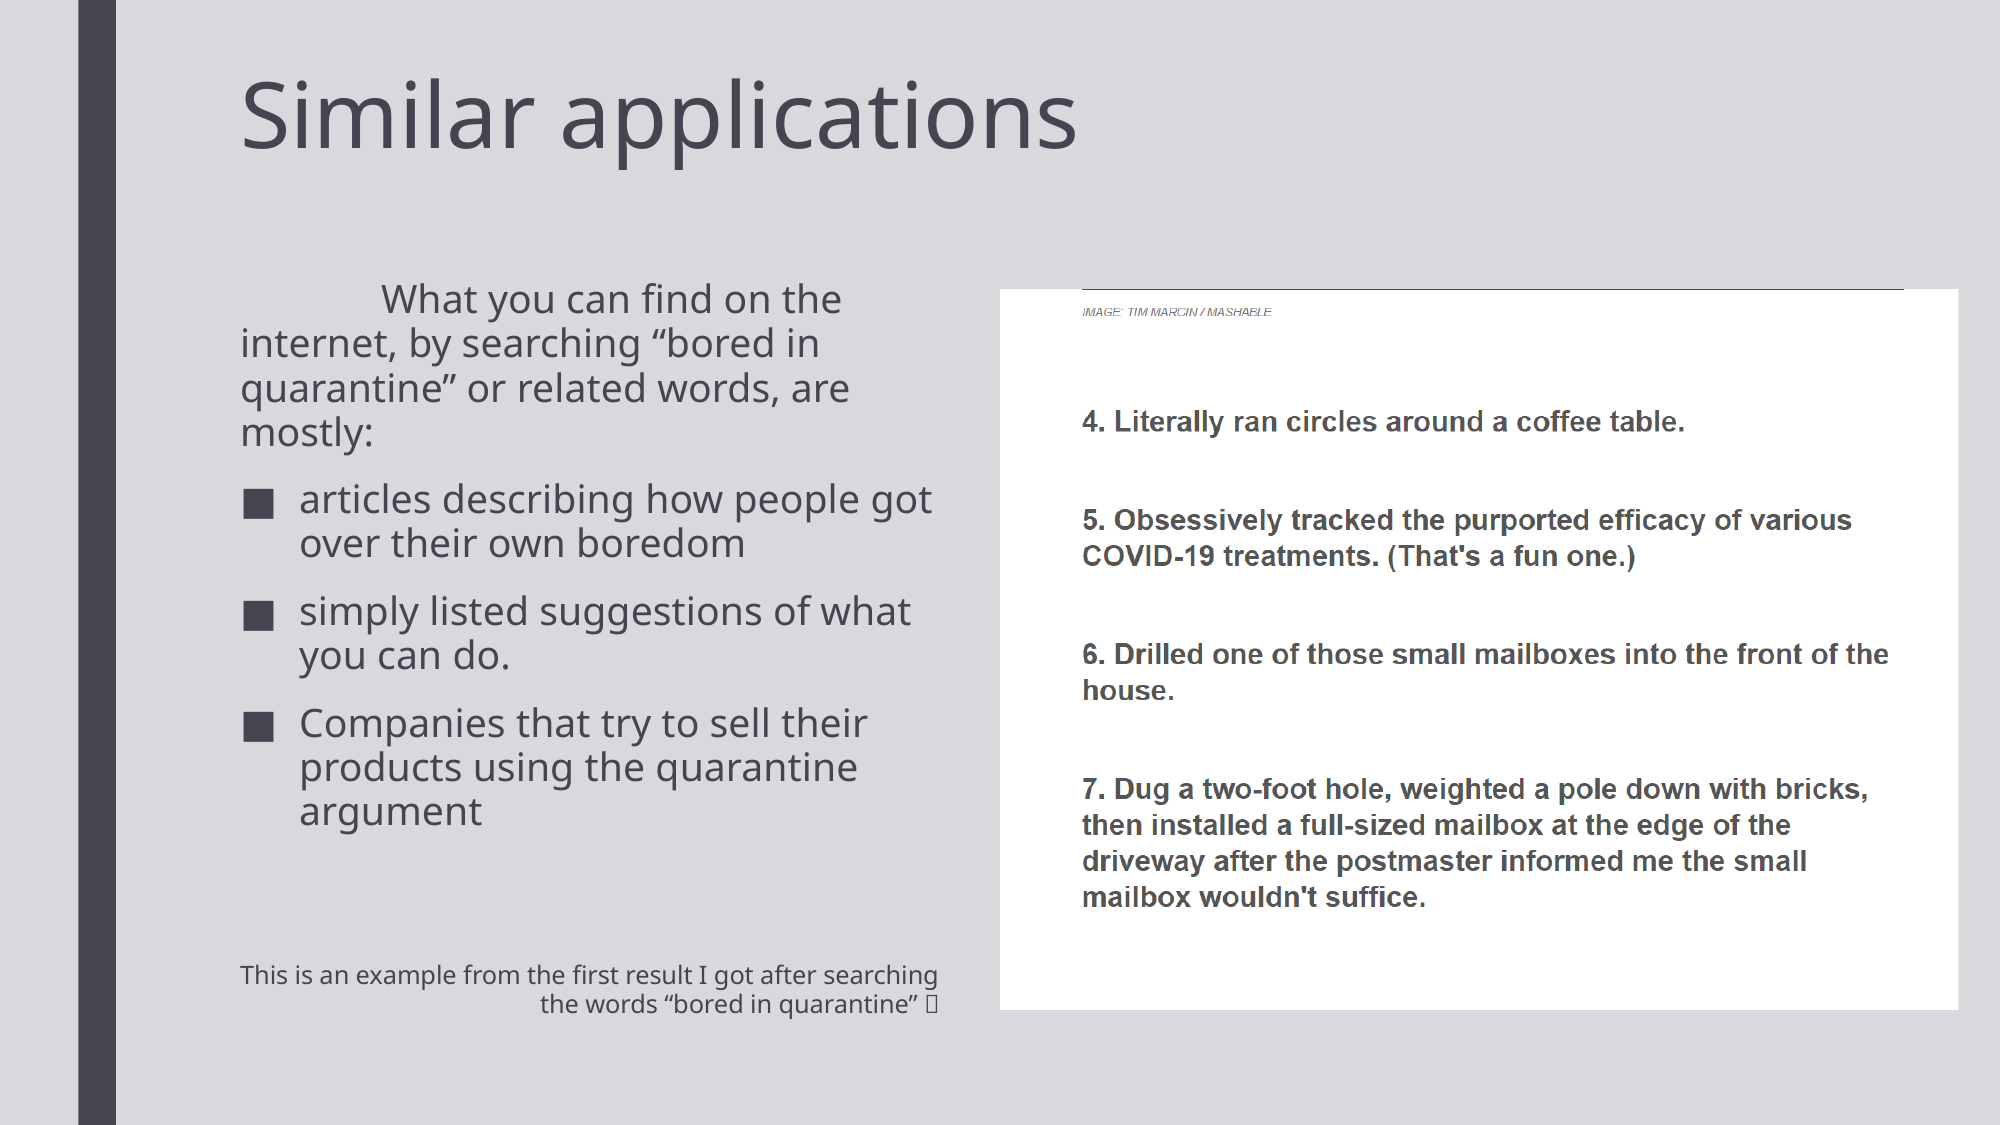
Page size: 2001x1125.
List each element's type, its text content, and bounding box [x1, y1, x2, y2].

title Similar applications [225, 62, 1800, 357]
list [999, 289, 1959, 1010]
list What you can find on the internet, by searching “bored in quarantine” or related words, are mostly: articles describing how people got over their own boredom simply listed suggestions of what you can do. Companies that try to sell their products using the quarantine argument This is an example from the first result I got after searching the words “bored in quarantine”  [225, 270, 955, 1029]
